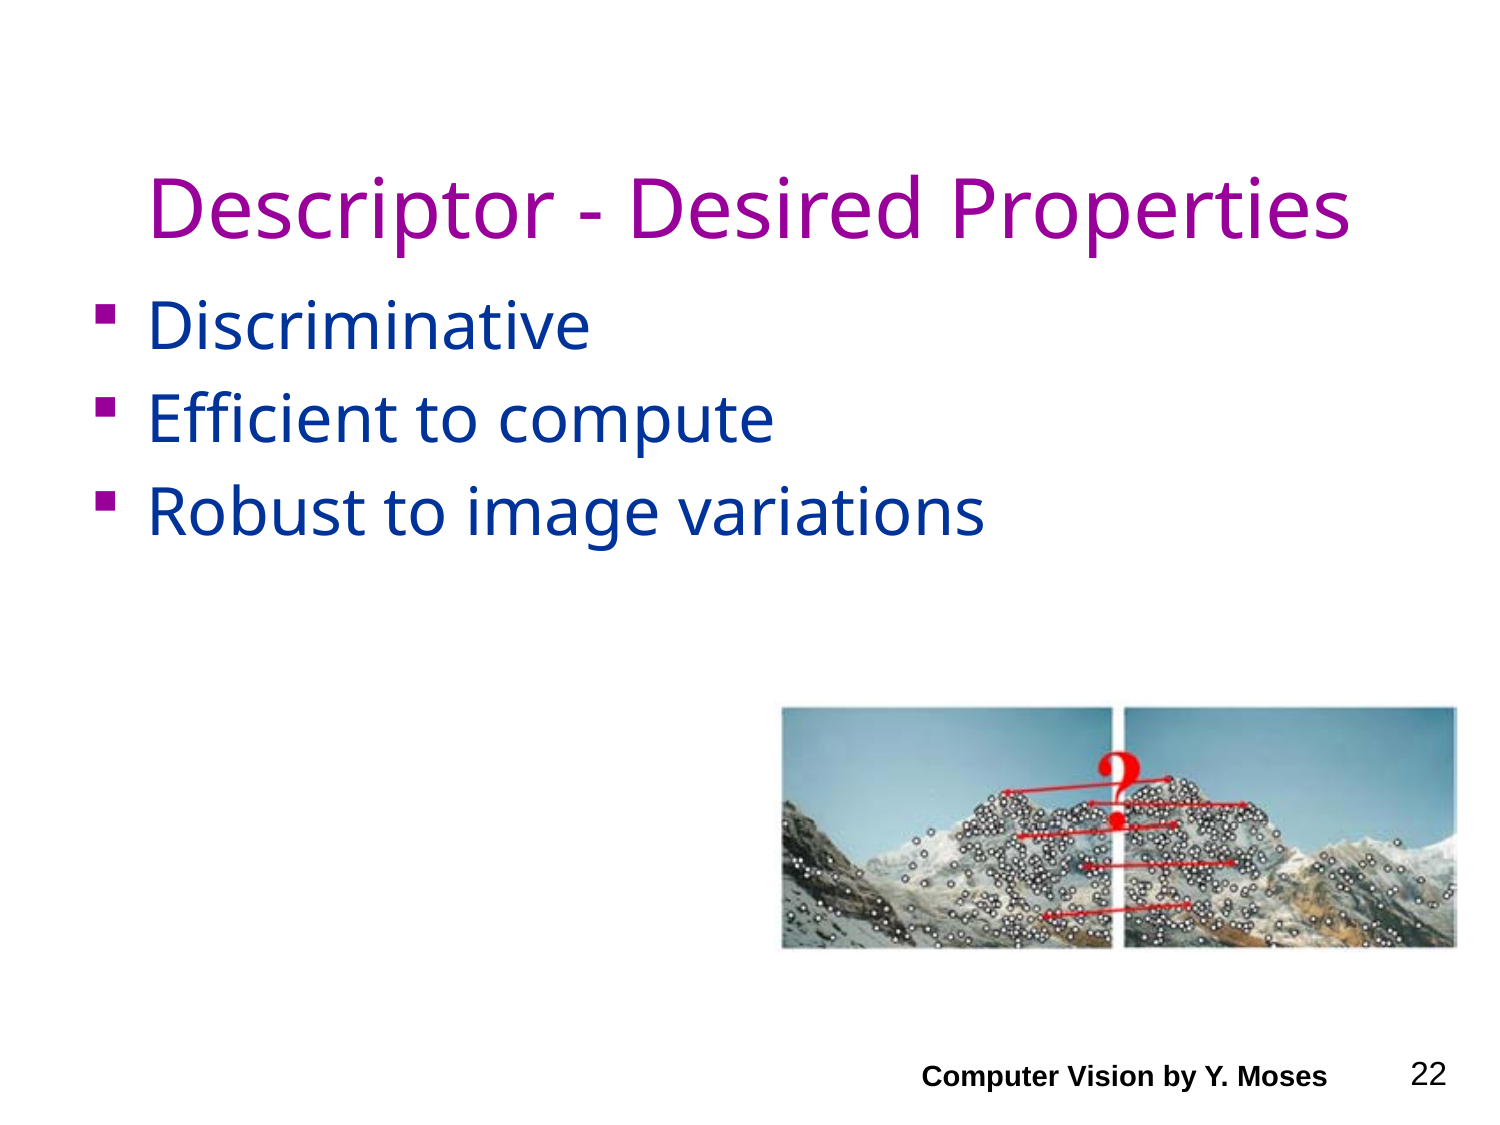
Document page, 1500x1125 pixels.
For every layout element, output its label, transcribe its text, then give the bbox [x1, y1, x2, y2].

picture [773, 696, 1477, 960]
slide_number 22 [1363, 1024, 1463, 1101]
title Descriptor - Desired Properties [112, 74, 1388, 263]
footer Computer Vision by Y. Moses [887, 1024, 1363, 1101]
list Discriminative Efficient to compute Robust to image variations [74, 274, 1417, 960]
